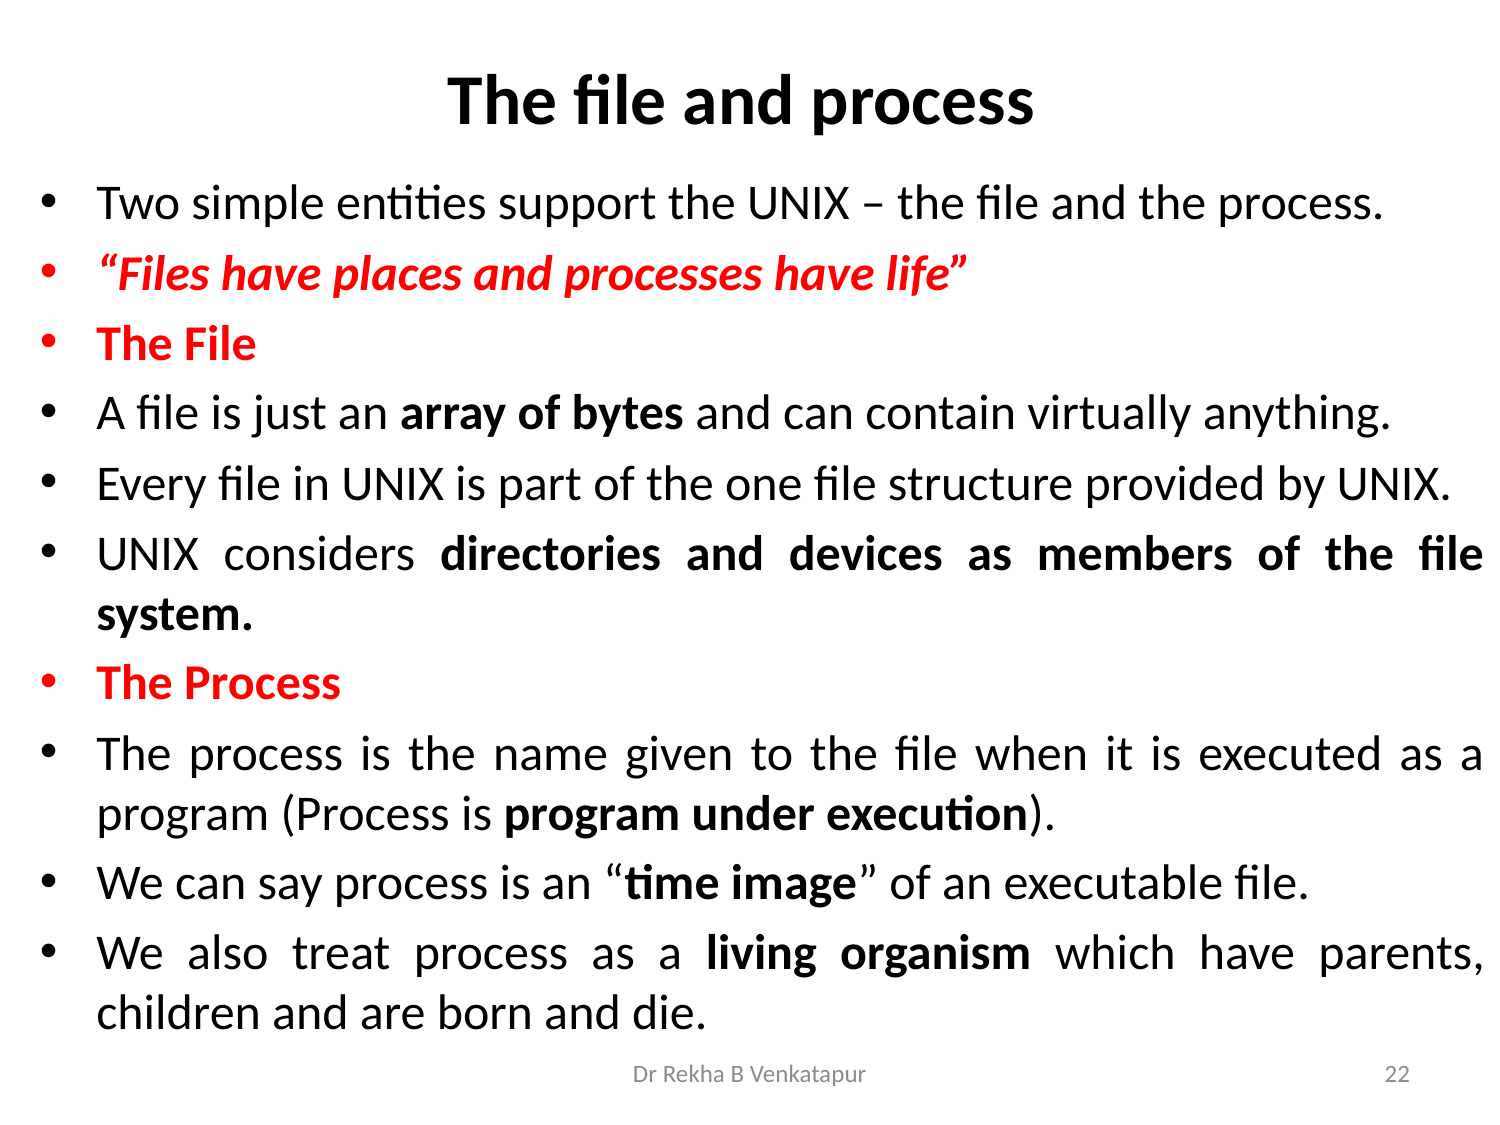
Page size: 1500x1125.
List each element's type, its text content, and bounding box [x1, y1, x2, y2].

slide_number 22 [1074, 1042, 1425, 1103]
list Two simple entities support the UNIX – the file and the process. “Files have places and processes have life” The File A file is just an array of bytes and can contain virtually anything. Every file in UNIX is part of the one file structure provided by UNIX. UNIX considers directories and devices as members of the file system. The Process The process is the name given to the file when it is executed as a program (Process is program under execution). We can say process is an “time image” of an executable file. We also treat process as a living organism which have parents, children and are born and die. [24, 162, 1500, 1075]
title The file and process [75, 45, 1425, 162]
footer Dr Rekha B Venkatapur [512, 1042, 988, 1103]
